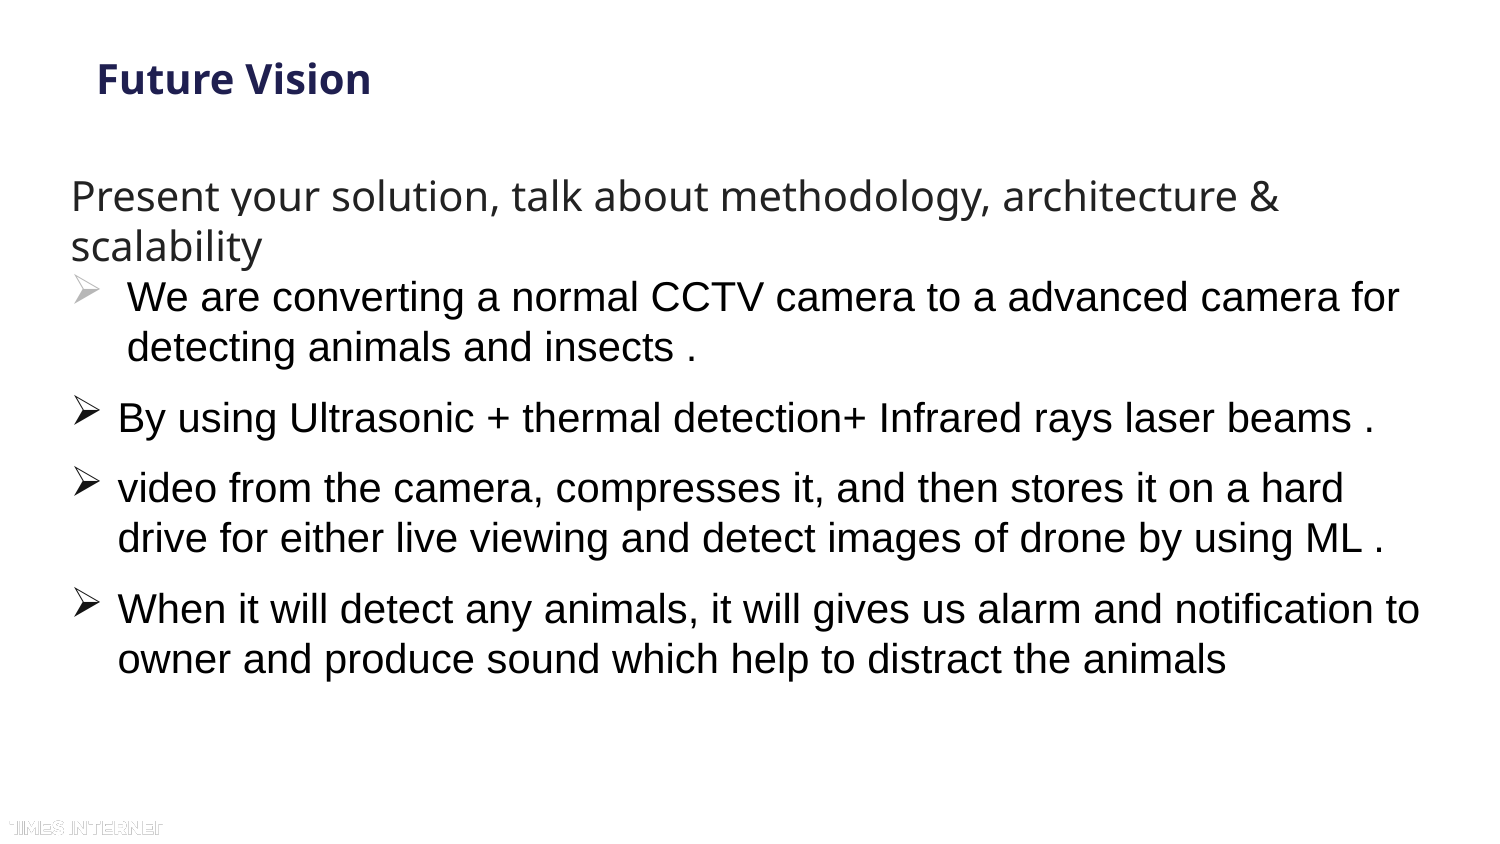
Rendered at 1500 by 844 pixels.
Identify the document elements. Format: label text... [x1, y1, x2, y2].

text_box Present your solution, talk about methodology, architecture & scalability We are converting a normal CCTV camera to a advanced camera for detecting animals and insects . By using Ultrasonic + thermal detection+ Infrared rays laser beams . video from the camera, compresses it, and then stores it on a hard drive for either live viewing and detect images of drone by using ML . When it will detect any animals, it will gives us alarm and notification to owner and produce sound which help to distract the animals [55, 162, 1446, 690]
picture [8, 818, 164, 837]
title Future Vision [81, 37, 1008, 133]
